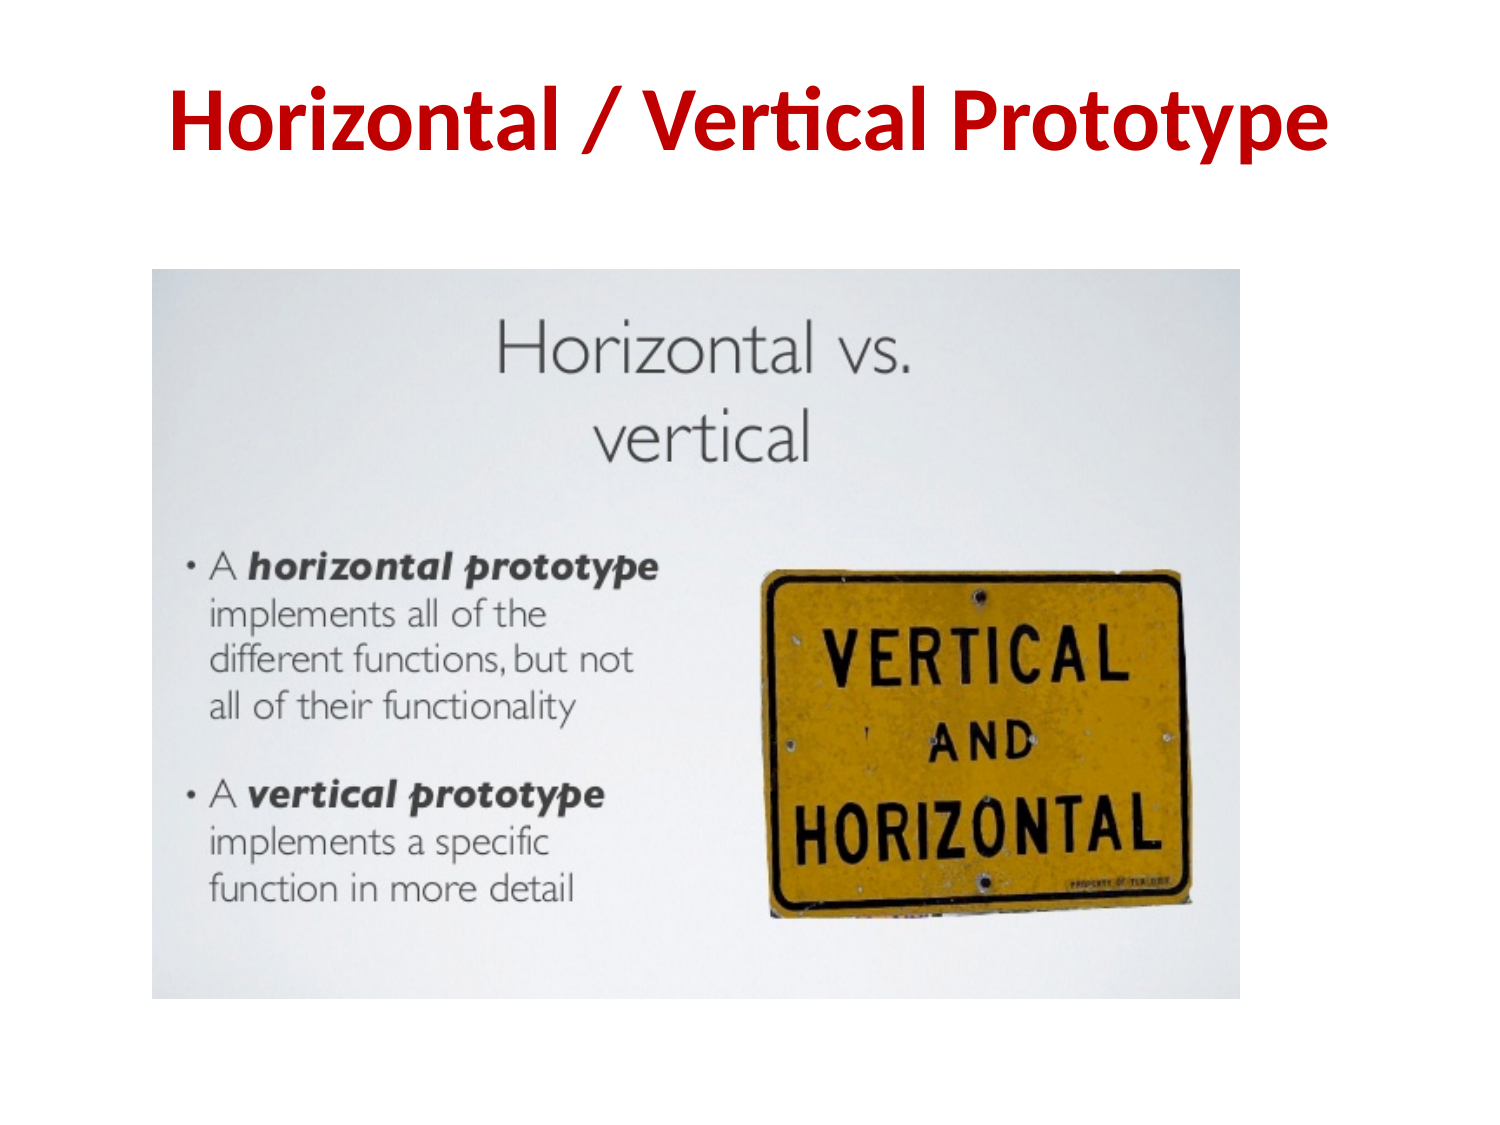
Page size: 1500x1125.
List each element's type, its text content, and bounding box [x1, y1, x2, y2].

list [152, 269, 1240, 999]
title Horizontal / Vertical Prototype [75, 20, 1425, 208]
